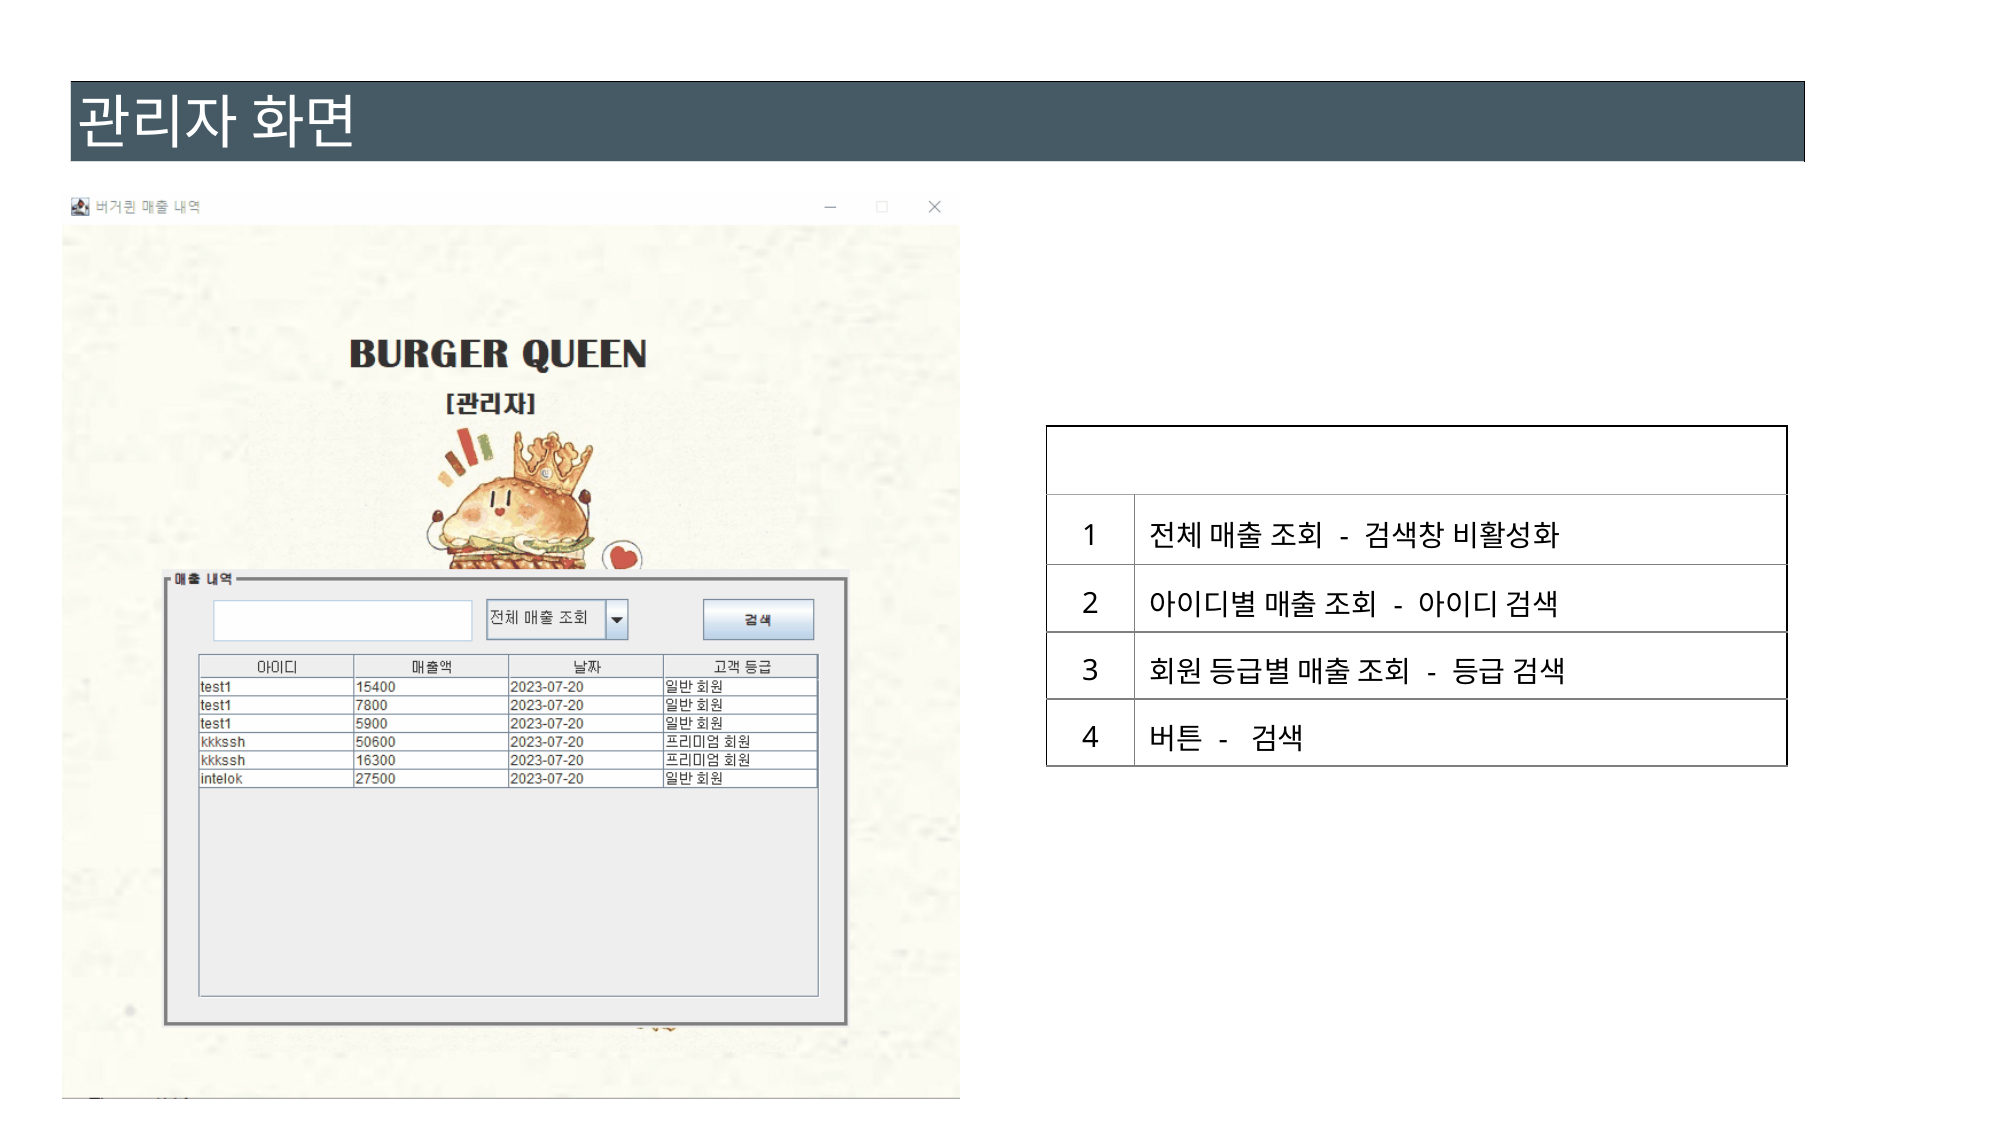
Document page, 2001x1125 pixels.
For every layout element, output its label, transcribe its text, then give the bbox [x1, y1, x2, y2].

table_cell 아이디별 매출 조회 - 아이디 검색 [1135, 565, 1786, 631]
title 관리자 화면 [62, 70, 1938, 171]
table_cell 1 [1047, 495, 1134, 564]
table_cell 전체 매출 조회 - 검색창 비활성화 [1135, 495, 1786, 564]
table_header [1047, 427, 1786, 494]
table_cell 2 [1047, 565, 1134, 631]
table_cell 회원 등급별 매출 조회 - 등급 검색 [1135, 633, 1786, 698]
picture [62, 193, 960, 1099]
table_cell 3 [1047, 633, 1134, 698]
table_cell 4 [1047, 700, 1134, 765]
table_cell 버튼 - 검색 [1135, 700, 1786, 765]
